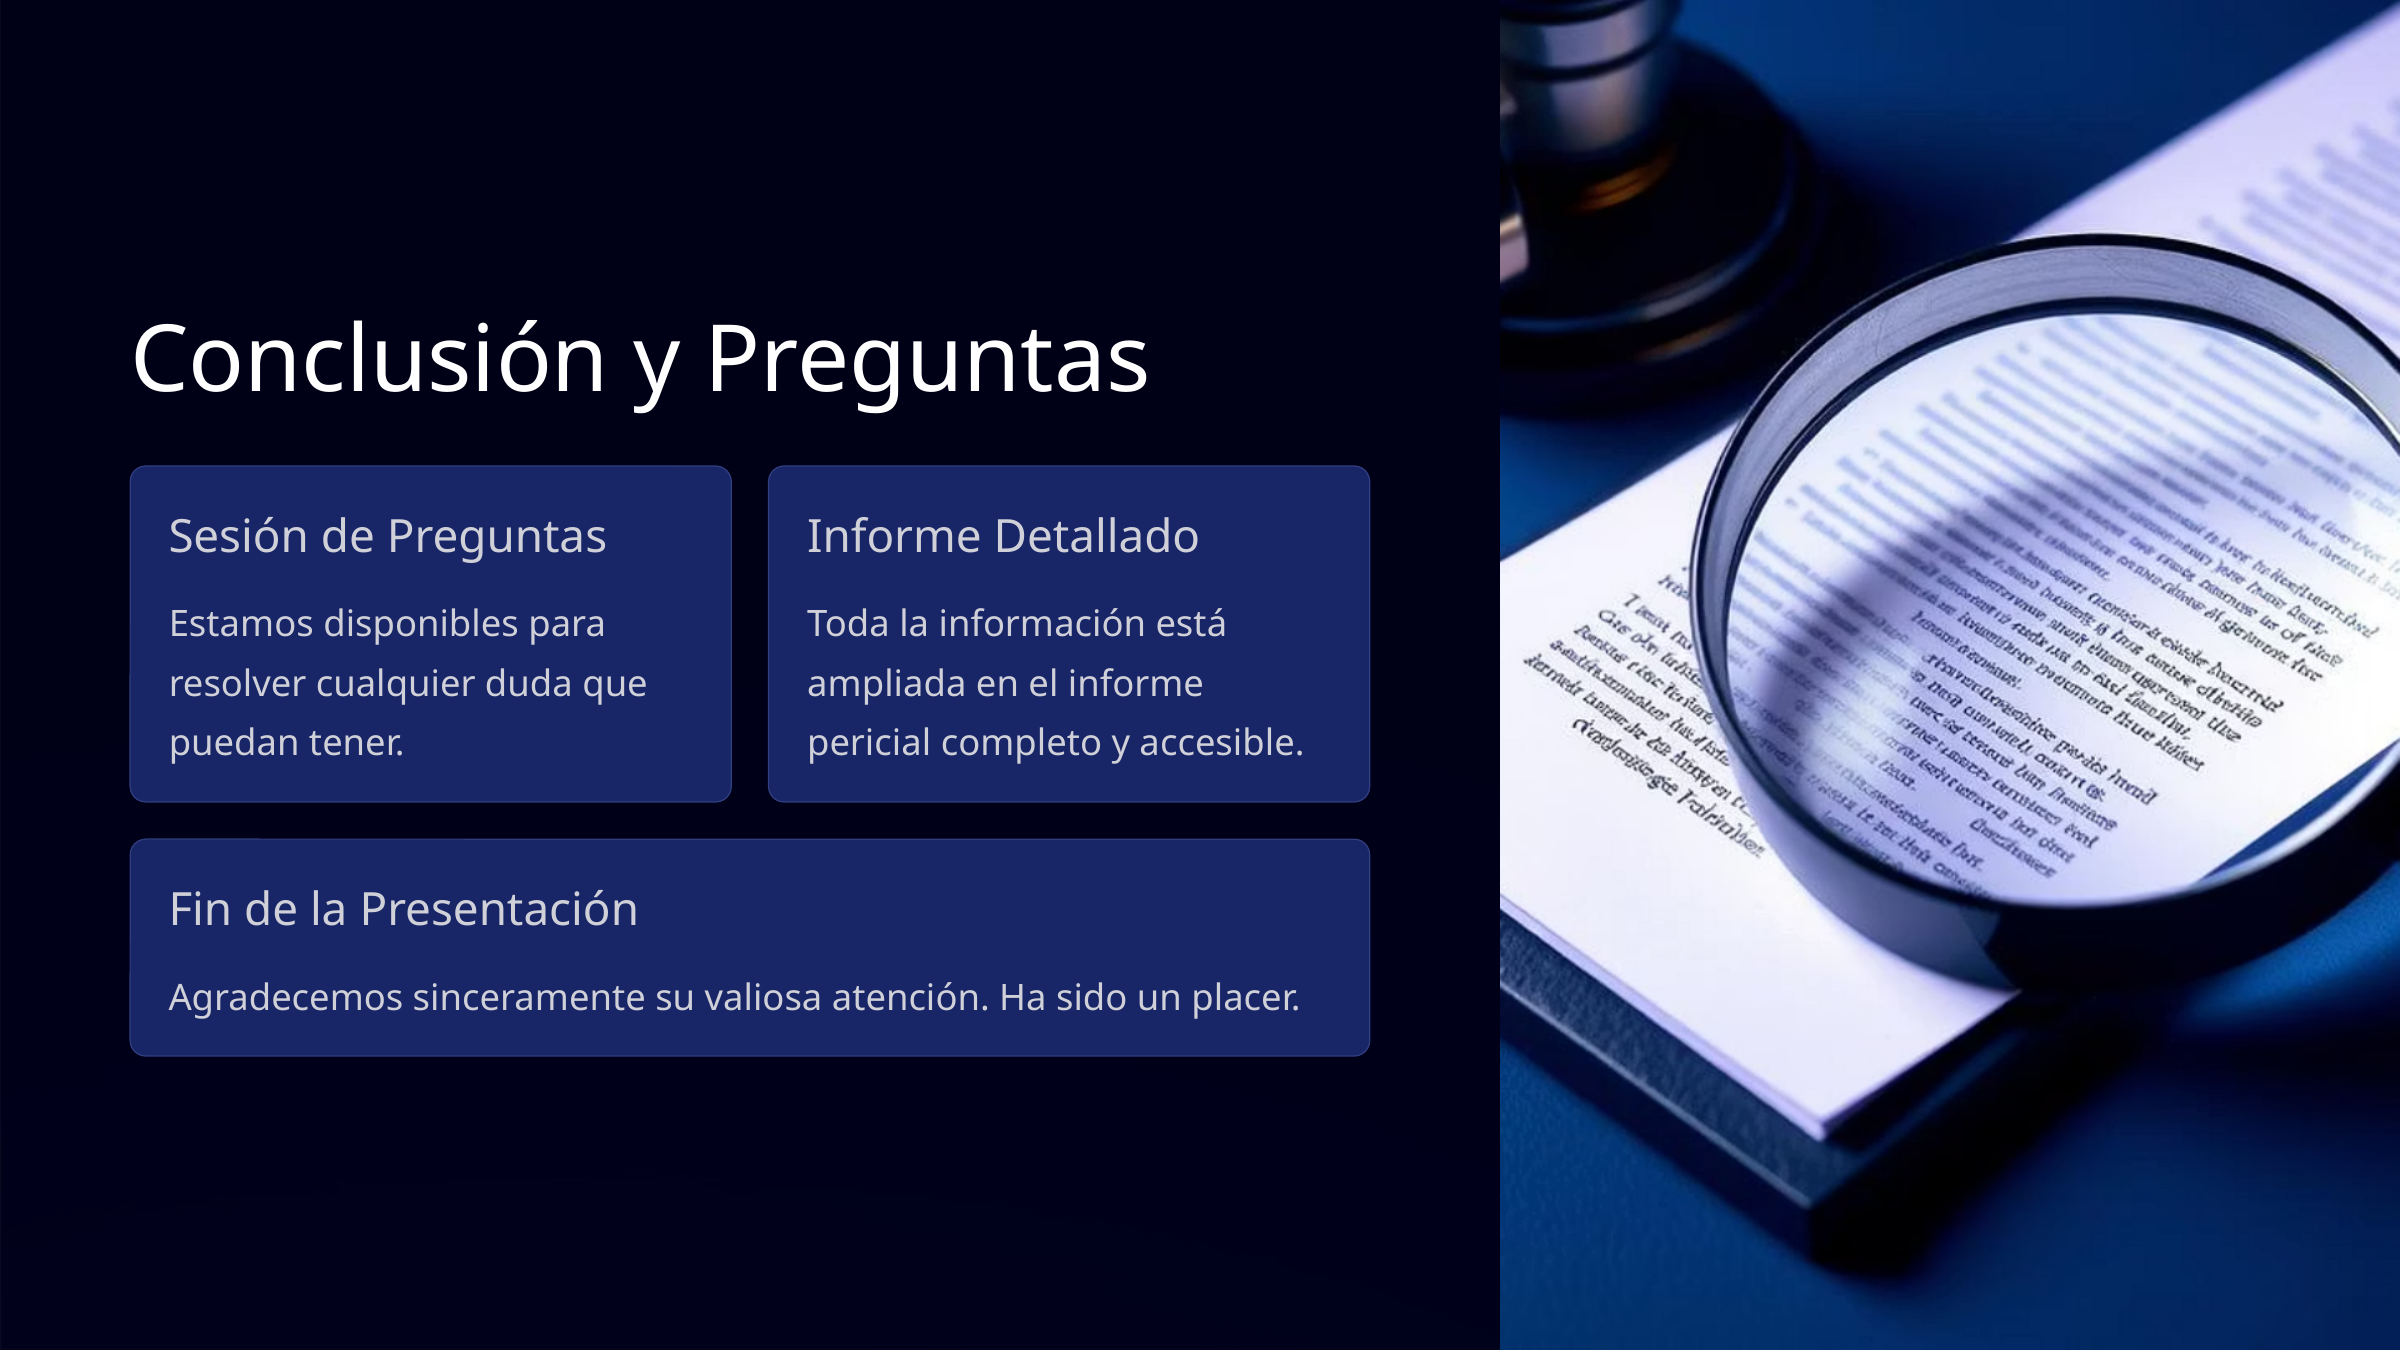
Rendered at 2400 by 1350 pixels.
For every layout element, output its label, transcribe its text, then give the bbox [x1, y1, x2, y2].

text_box Fin de la Presentación [168, 877, 634, 936]
text_box [130, 839, 1370, 1057]
text_box Toda la información está ampliada en el informe pericial completo y accesible. [806, 584, 1332, 764]
text_box [130, 465, 732, 802]
text_box Conclusión y Preguntas [130, 293, 1114, 411]
text_box [768, 465, 1370, 802]
text_box Agradecemos sinceramente su valiosa atención. Ha sido un placer. [168, 957, 1332, 1018]
text_box Informe Detallado [806, 504, 1273, 563]
text_box Estamos disponibles para resolver cualquier duda que puedan tener. [168, 584, 693, 764]
picture [1499, 0, 2400, 1350]
text_box Sesión de Preguntas [168, 504, 634, 563]
